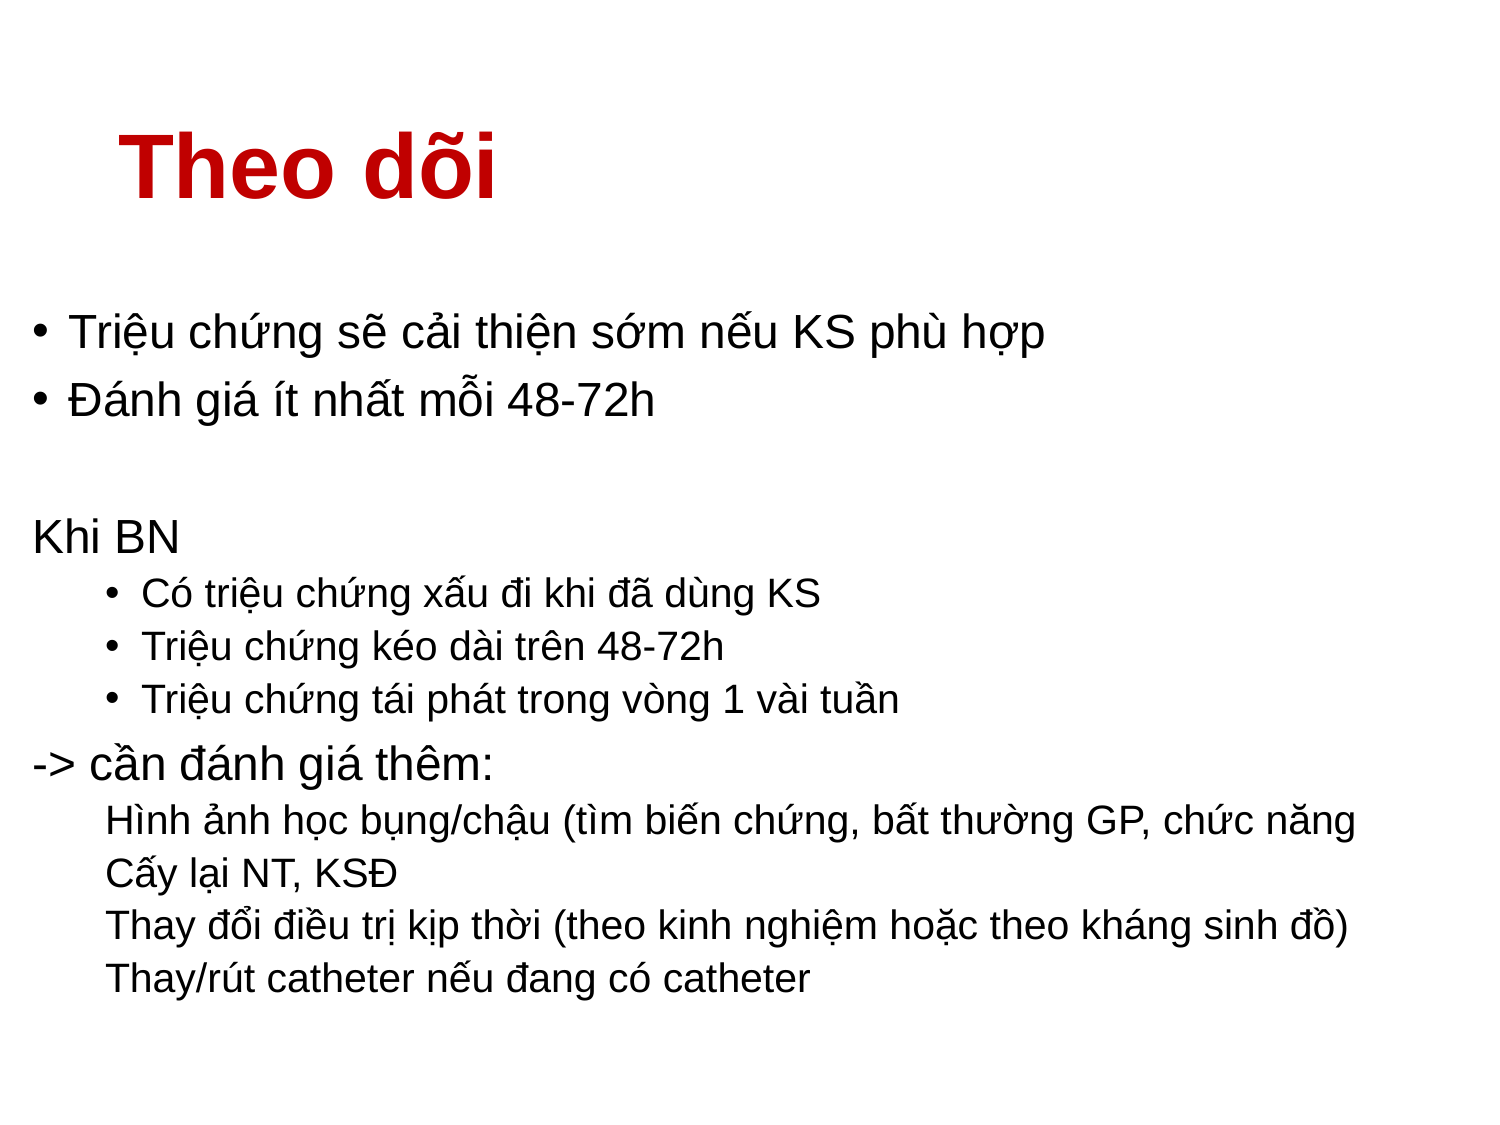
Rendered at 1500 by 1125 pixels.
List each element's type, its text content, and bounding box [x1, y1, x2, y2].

list Triệu chứng sẽ cải thiện sớm nếu KS phù hợp Đánh giá ít nhất mỗi 48-72h Khi BN Có triệu chứng xấu đi khi đã dùng KS Triệu chứng kéo dài trên 48-72h Triệu chứng tái phát trong vòng 1 vài tuần -> cần đánh giá thêm: Hình ảnh học bụng/chậu (tìm biến chứng, bất thường GP, chức năng Cấy lại NT, KSĐ Thay đổi điều trị kịp thời (theo kinh nghiệm hoặc theo kháng sinh đồ) Thay/rút catheter nếu đang có catheter [17, 299, 1485, 1014]
title Theo dõi [103, 59, 1397, 278]
